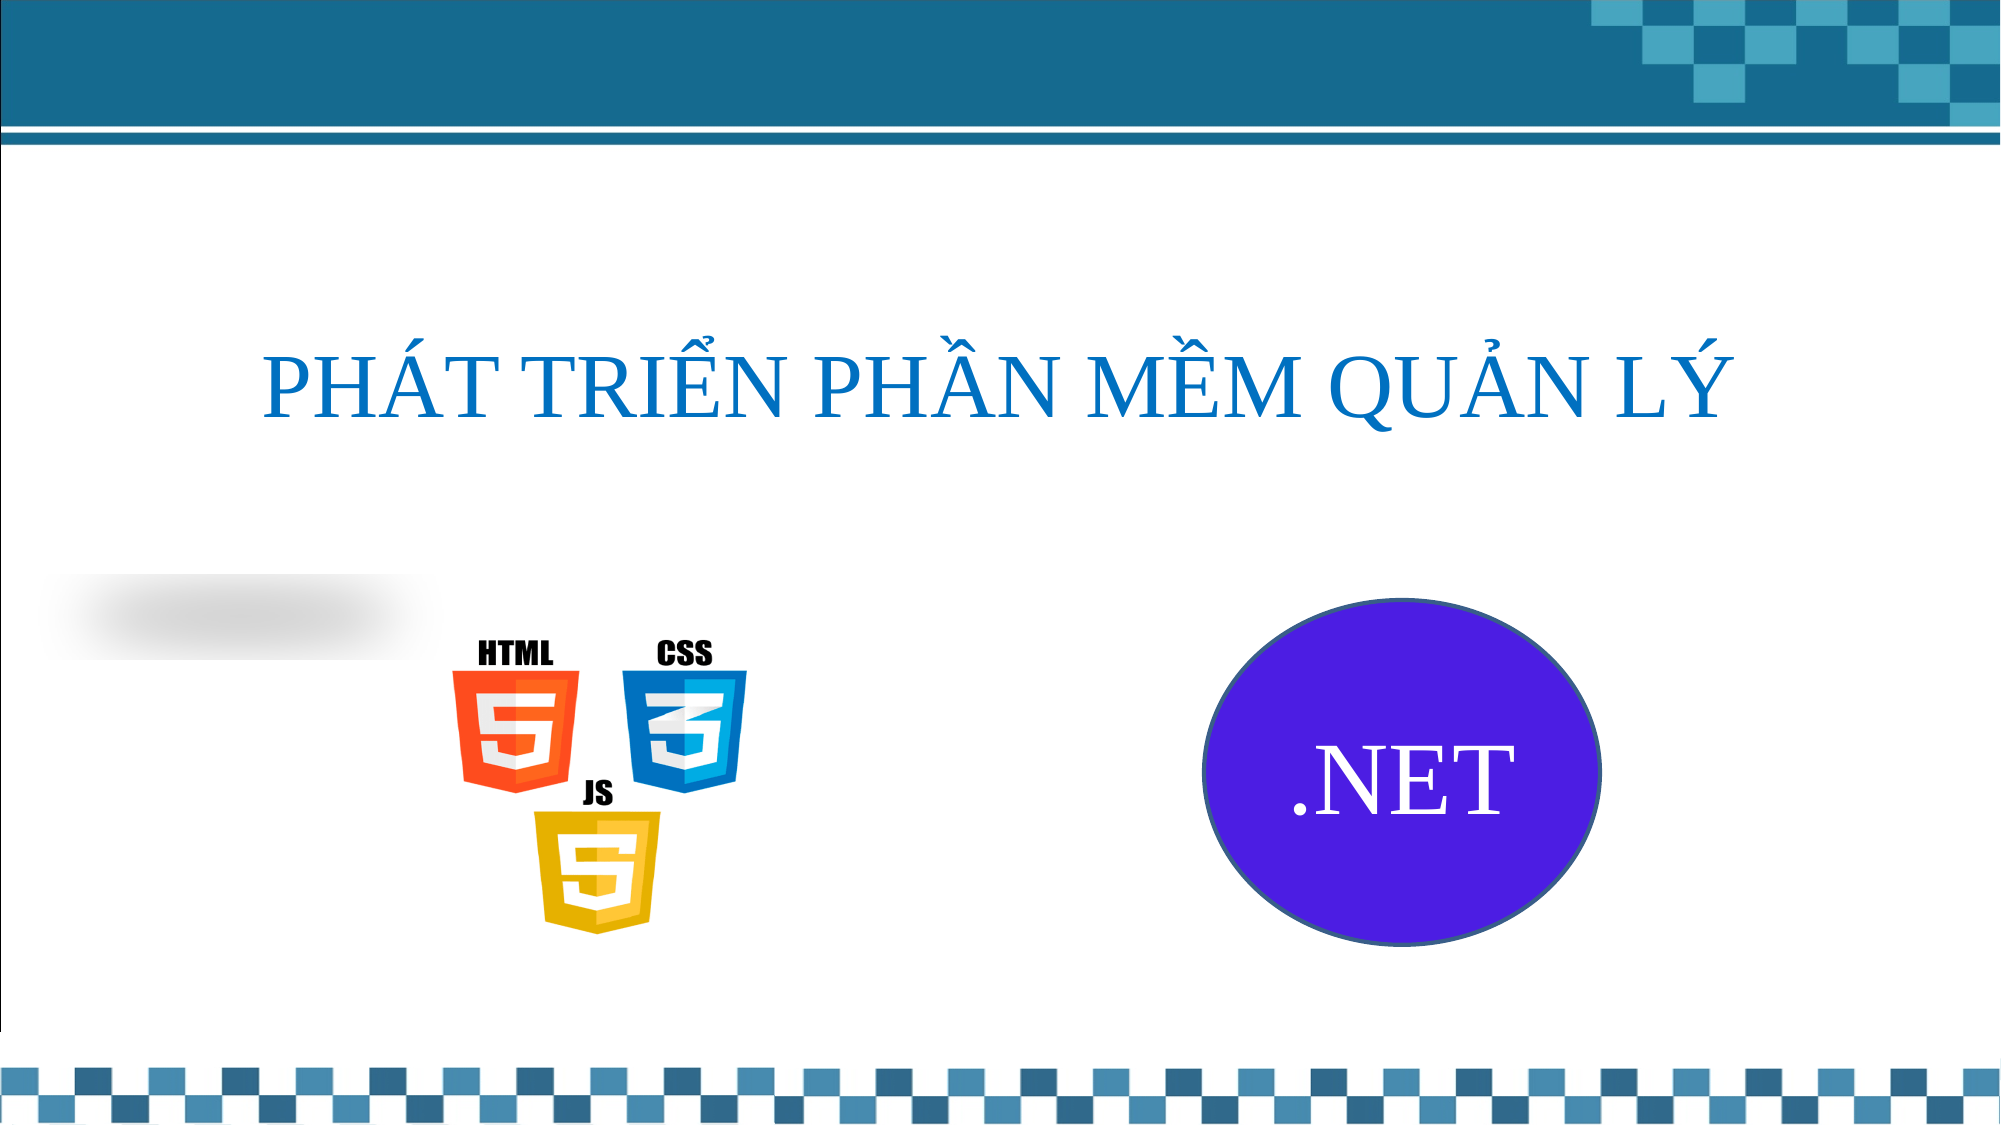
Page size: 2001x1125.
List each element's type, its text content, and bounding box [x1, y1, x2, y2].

picture [0, 0, 2001, 1125]
title PHÁT TRIỂN PHẦN MỀM QUẢN LÝ [0, 273, 2000, 489]
text_box .NET [1204, 600, 1600, 945]
